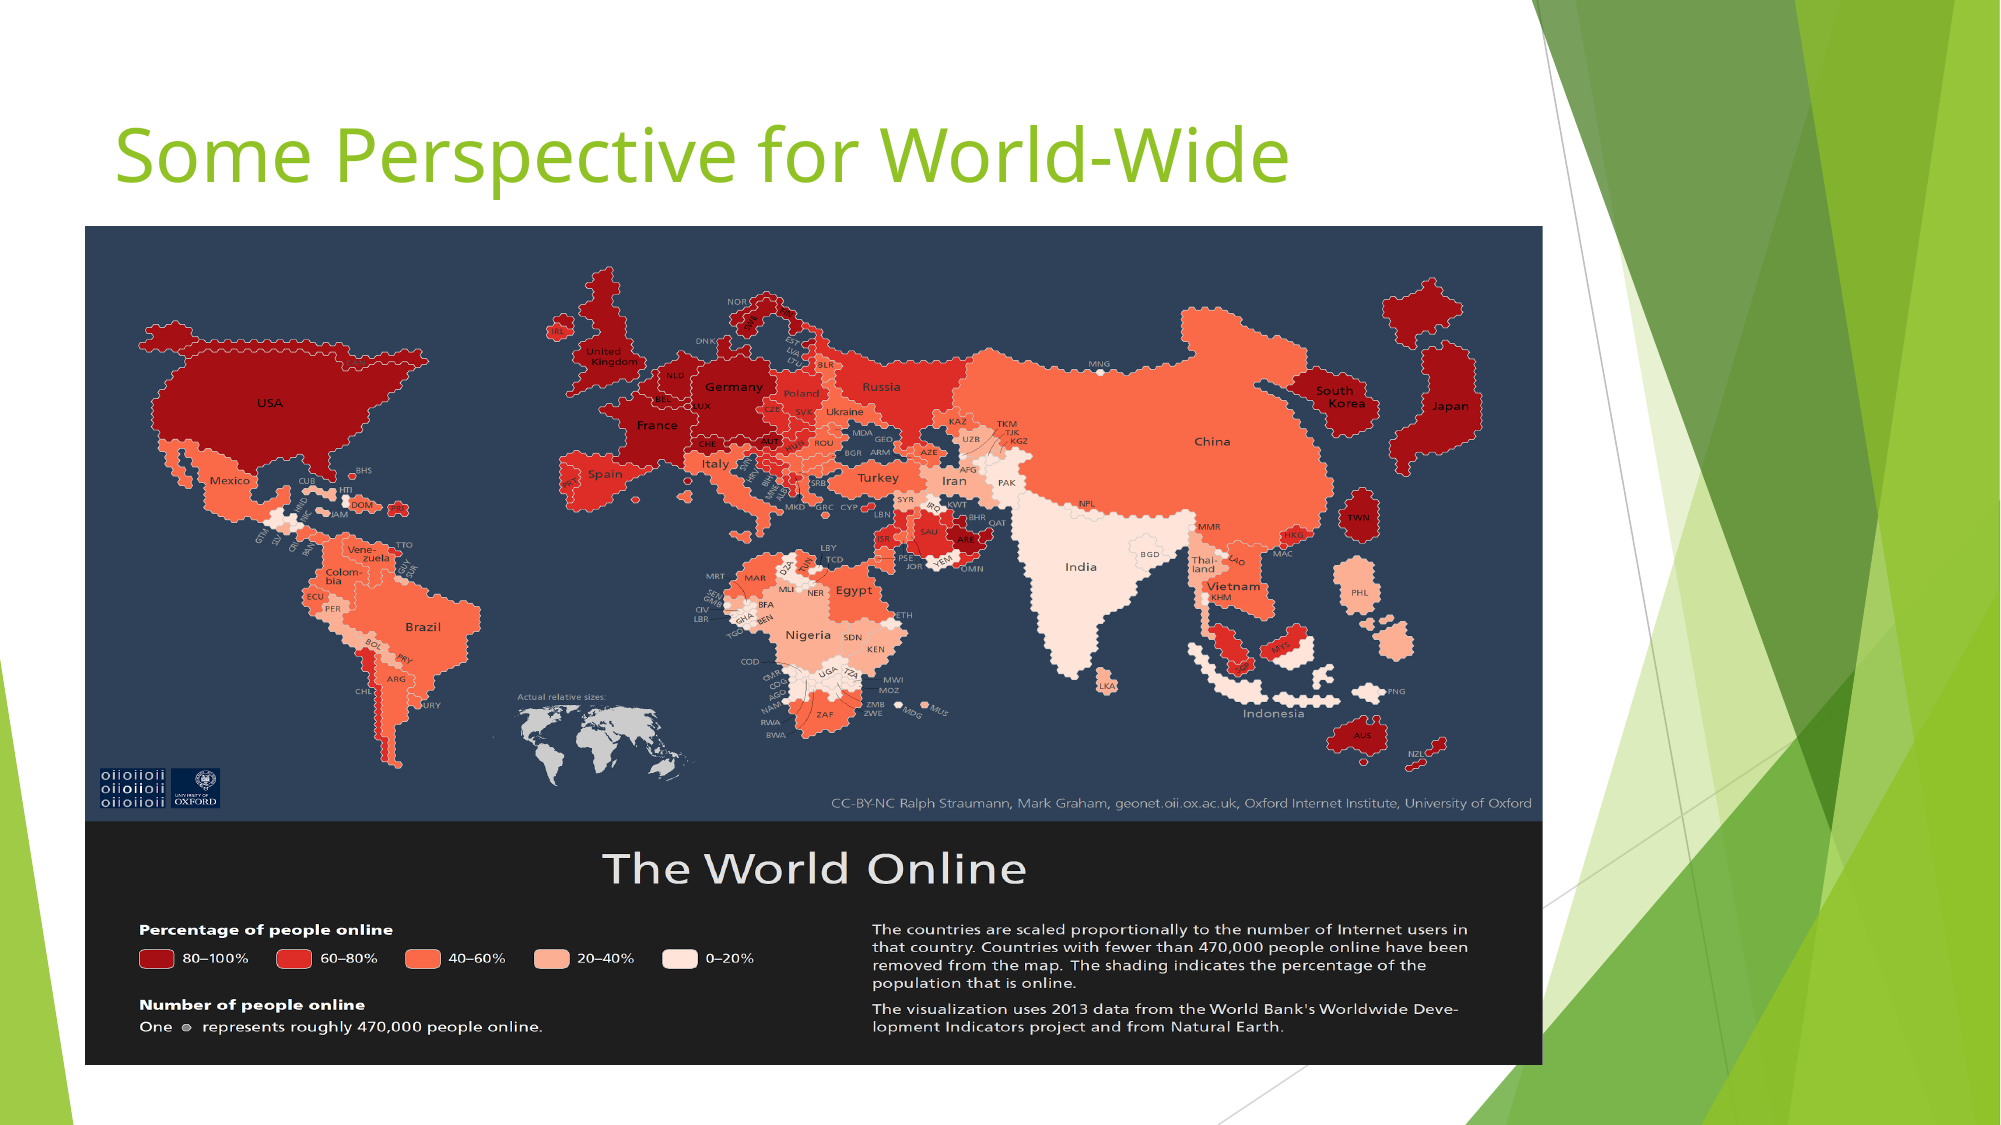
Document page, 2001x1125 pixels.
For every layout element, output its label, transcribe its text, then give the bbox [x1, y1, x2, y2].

title Some Perspective for World-Wide [99, 99, 1510, 224]
picture [84, 225, 1544, 1065]
